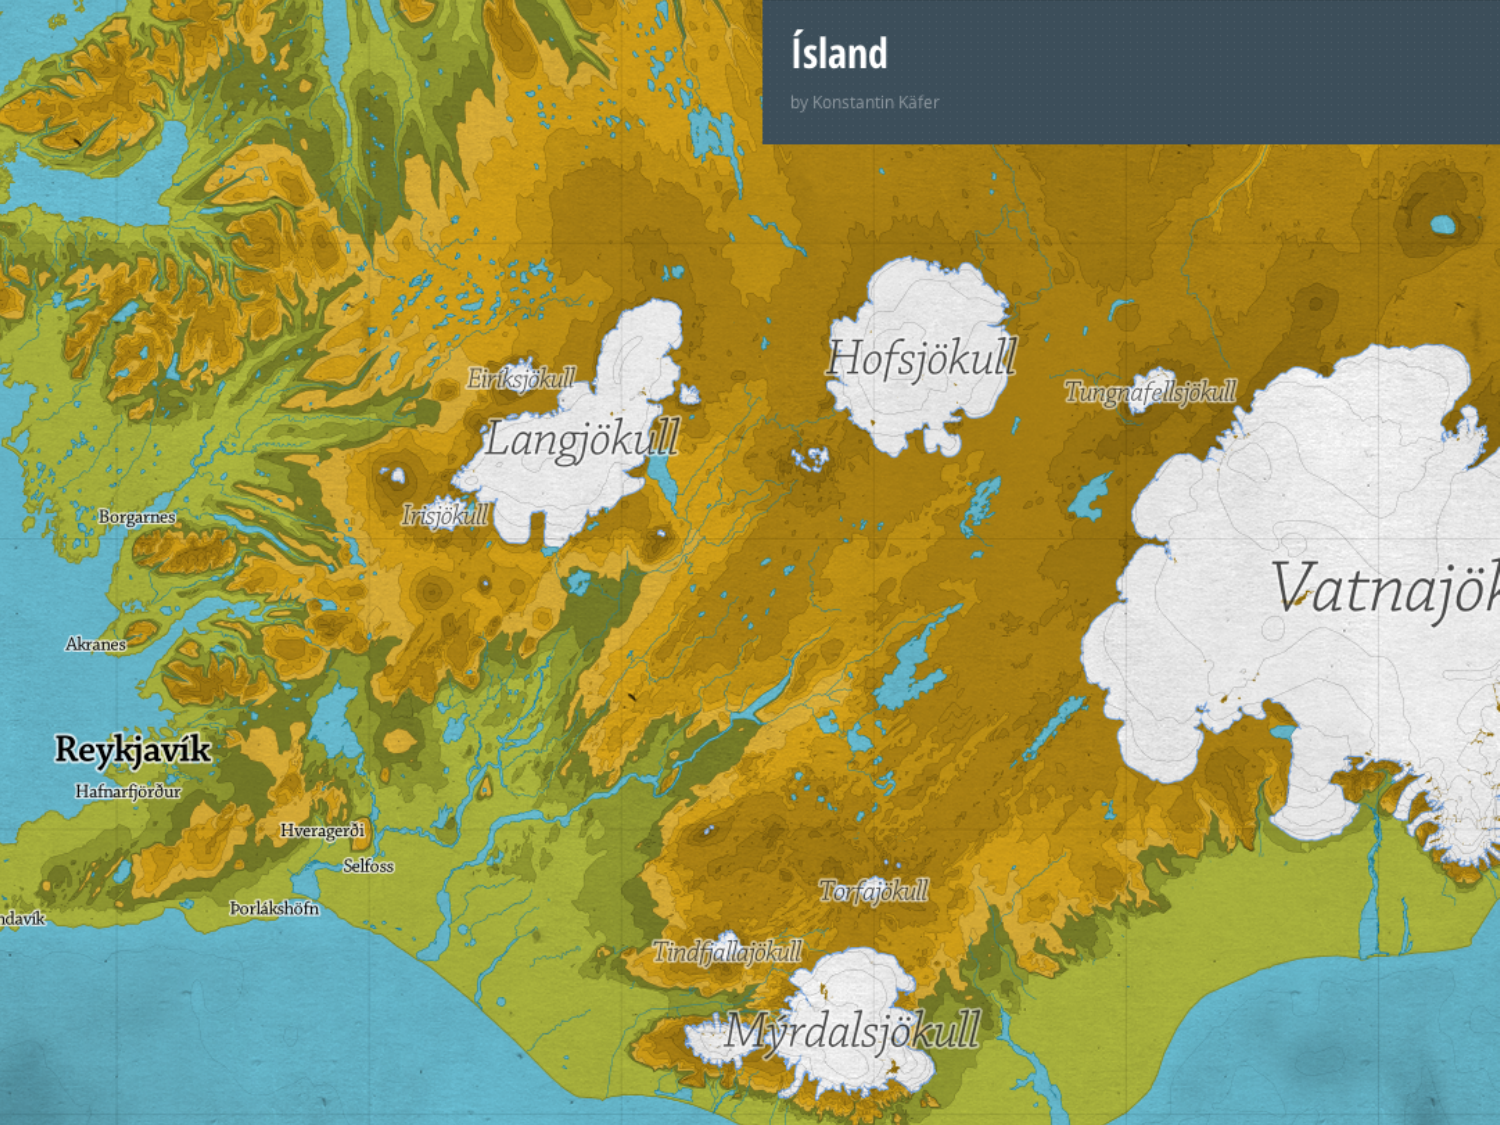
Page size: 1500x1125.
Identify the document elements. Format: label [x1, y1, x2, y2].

text_box [0, 0, 1500, 1125]
